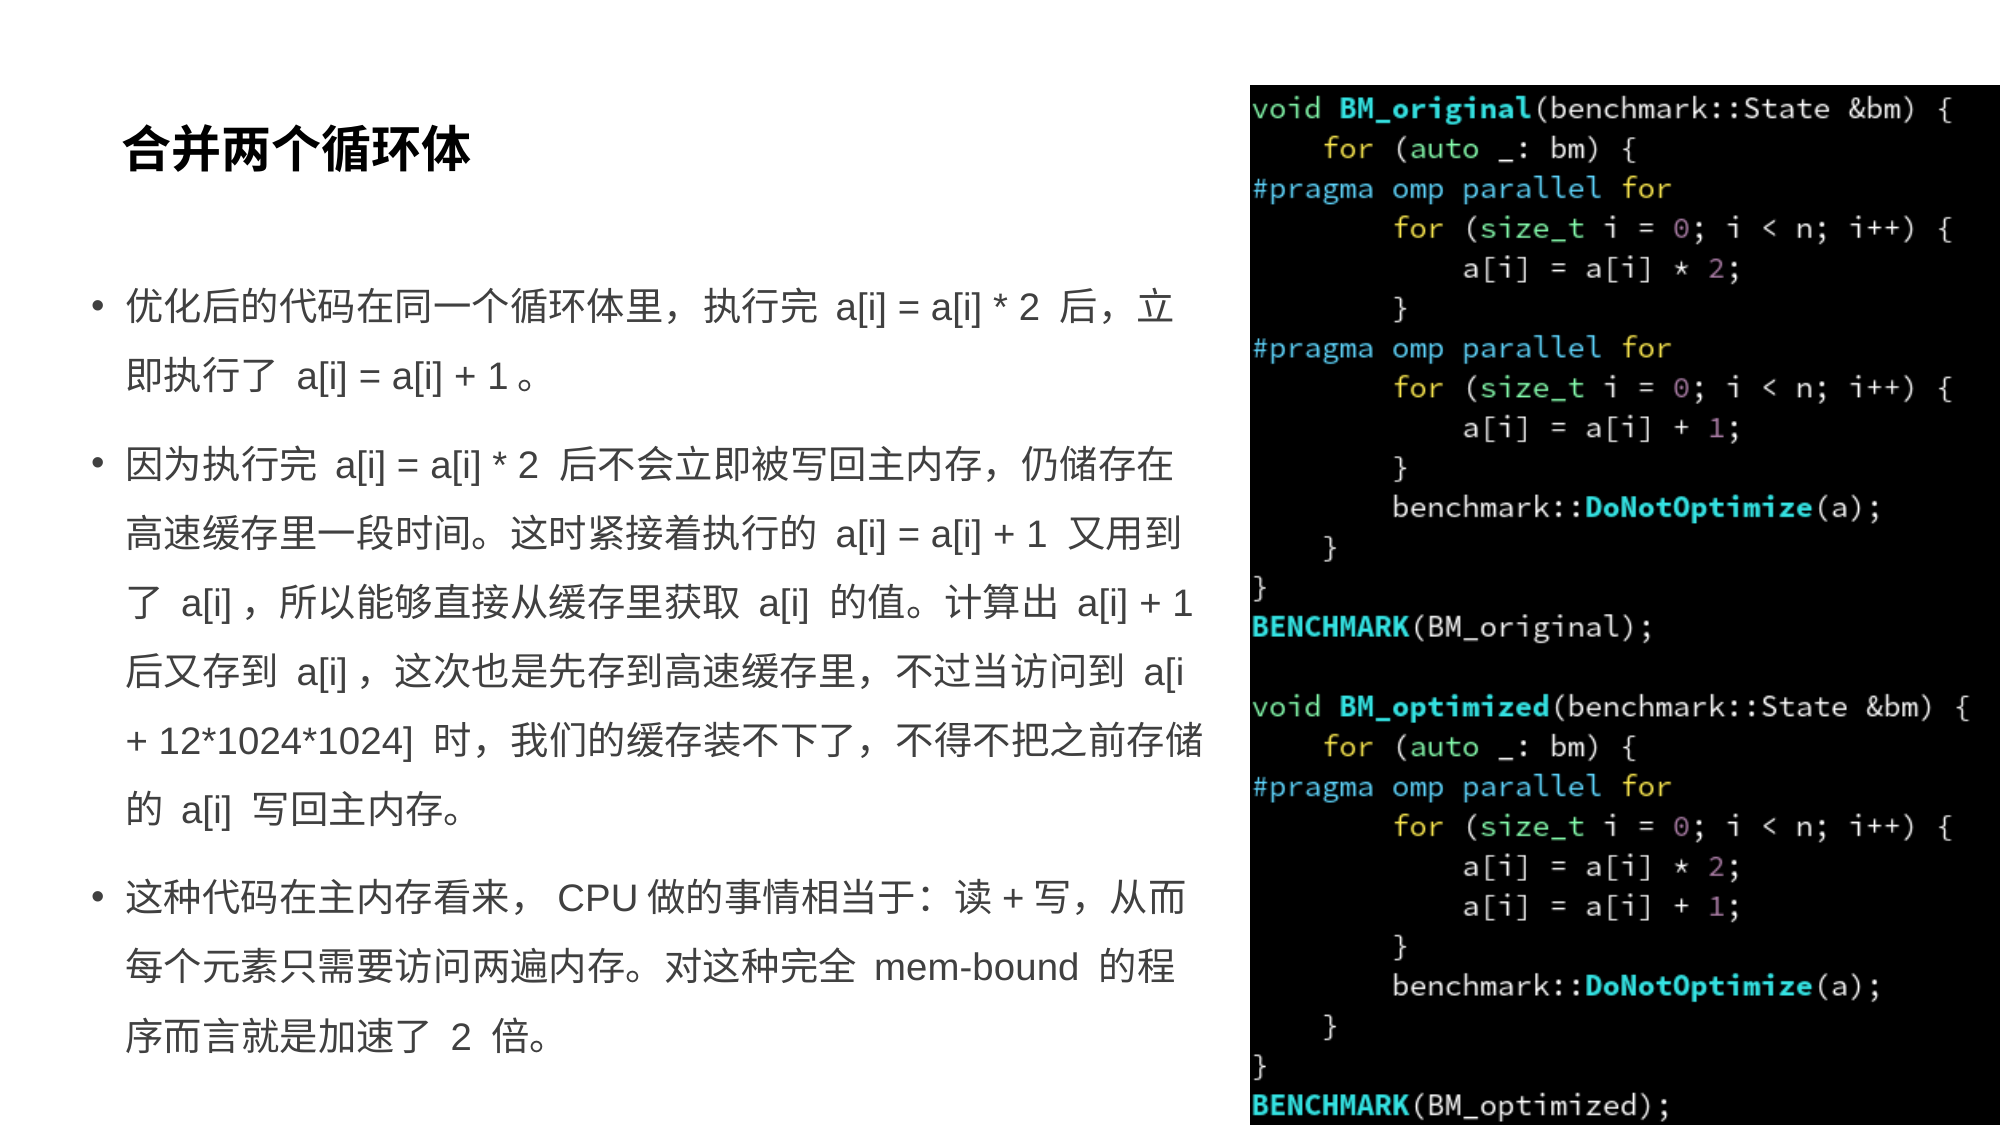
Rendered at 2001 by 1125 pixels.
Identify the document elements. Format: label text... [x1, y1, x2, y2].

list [1250, 85, 2000, 1125]
list 优化后的代码在同一个循环体里，执行完 a[i] = a[i] * 2 后，立即执行了 a[i] = a[i] + 1。 因为执行完 a[i] = a[i] * 2 后不会立即被写回主内存，仍储存在高速缓存里一段时间。这时紧接着执行的 a[i] = a[i] + 1 又用到了 a[i]，所以能够直接从缓存里获取 a[i] 的值。计算出 a[i] + 1 后又存到 a[i]，这次也是先存到高速缓存里，不过当访问到 a[i + 12*1024*1024] 时，我们的缓存装不下了，不得不把之前存储的 a[i] 写回主内存。 这种代码在主内存看来，CPU做的事情相当于：读+写，从而每个元素只需要访问两遍内存。对这种完全 mem-bound 的程序而言就是加速了 2 倍。 [76, 251, 1220, 1072]
title 合并两个循环体 [106, 42, 1832, 260]
